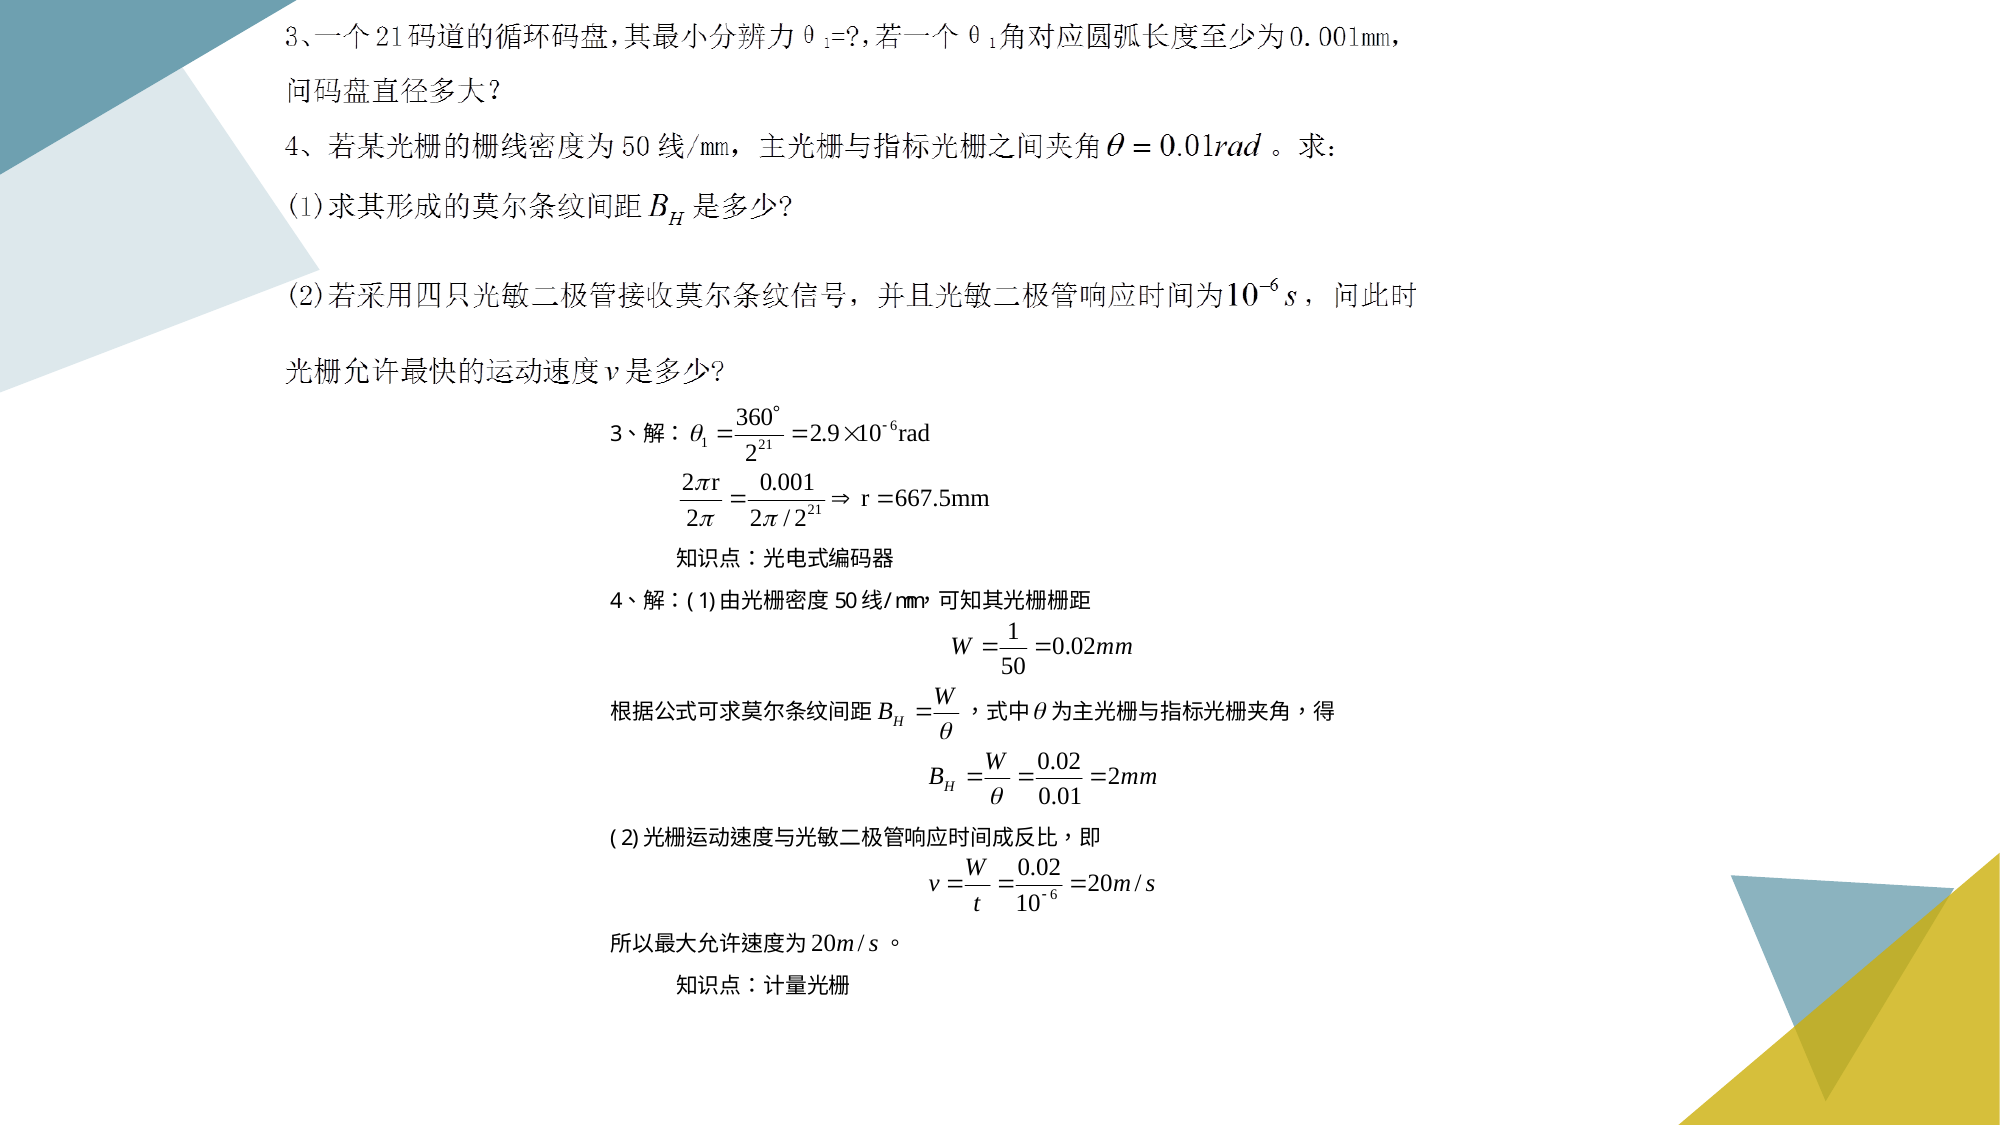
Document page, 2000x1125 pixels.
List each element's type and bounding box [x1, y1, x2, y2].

picture [284, 13, 1474, 999]
